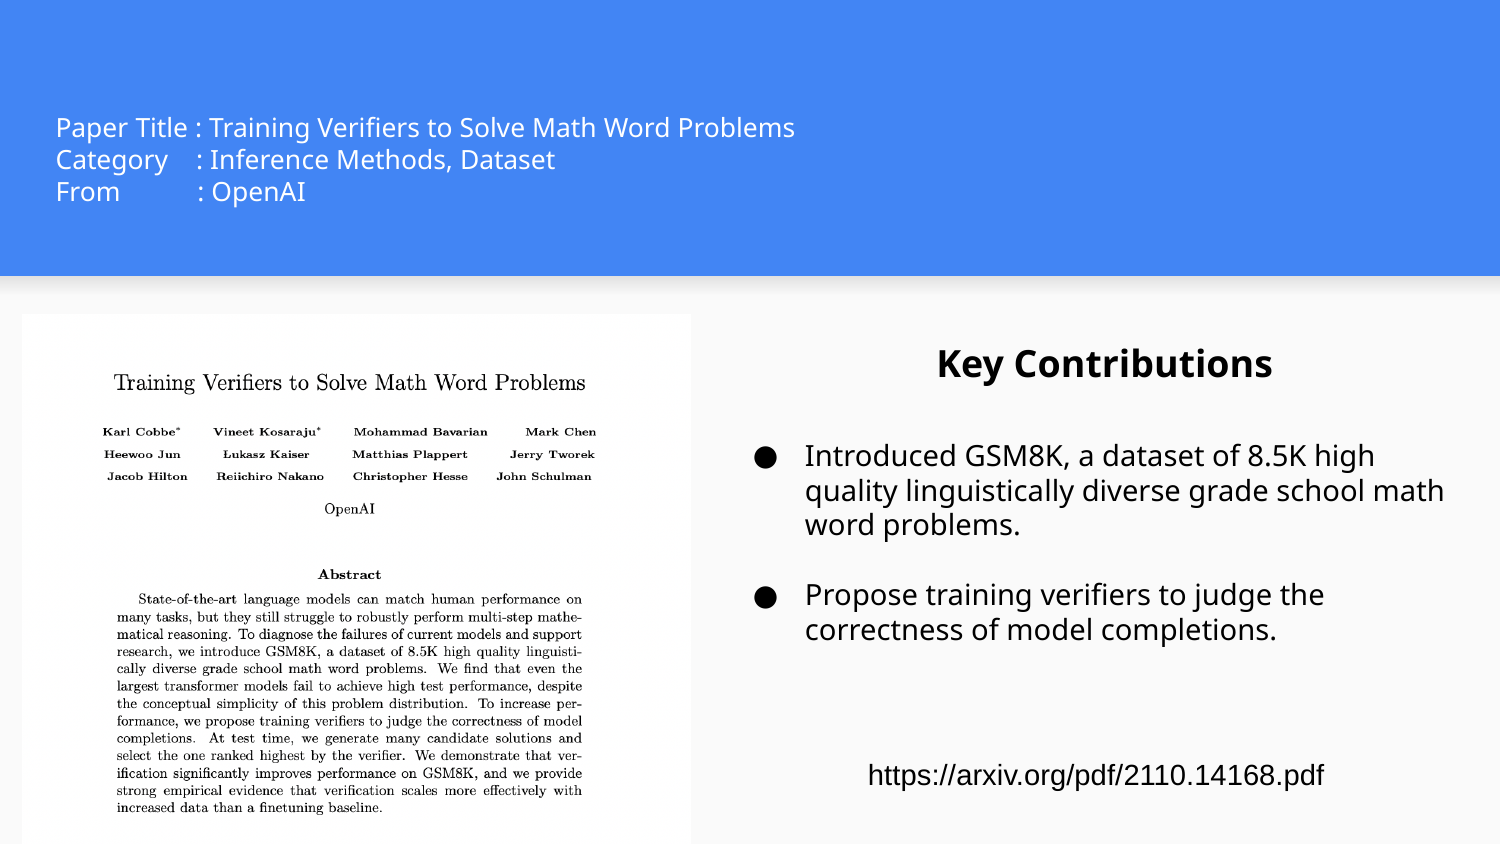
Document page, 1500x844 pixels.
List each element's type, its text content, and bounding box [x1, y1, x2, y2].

picture [22, 314, 691, 844]
title Paper Title : Training Verifiers to Solve Math Word Problems Category : Inference Methods, Dataset From : OpenAI [40, 95, 1390, 222]
text_box Introduced GSM8K, a dataset of 8.5K high quality linguistically diverse grade school math word problems. Propose training verifiers to judge the correctness of model completions. [715, 421, 1465, 662]
text_box Key Contributions [852, 325, 1345, 401]
text_box https://arxiv.org/pdf/2110.14168.pdf [852, 740, 1345, 806]
